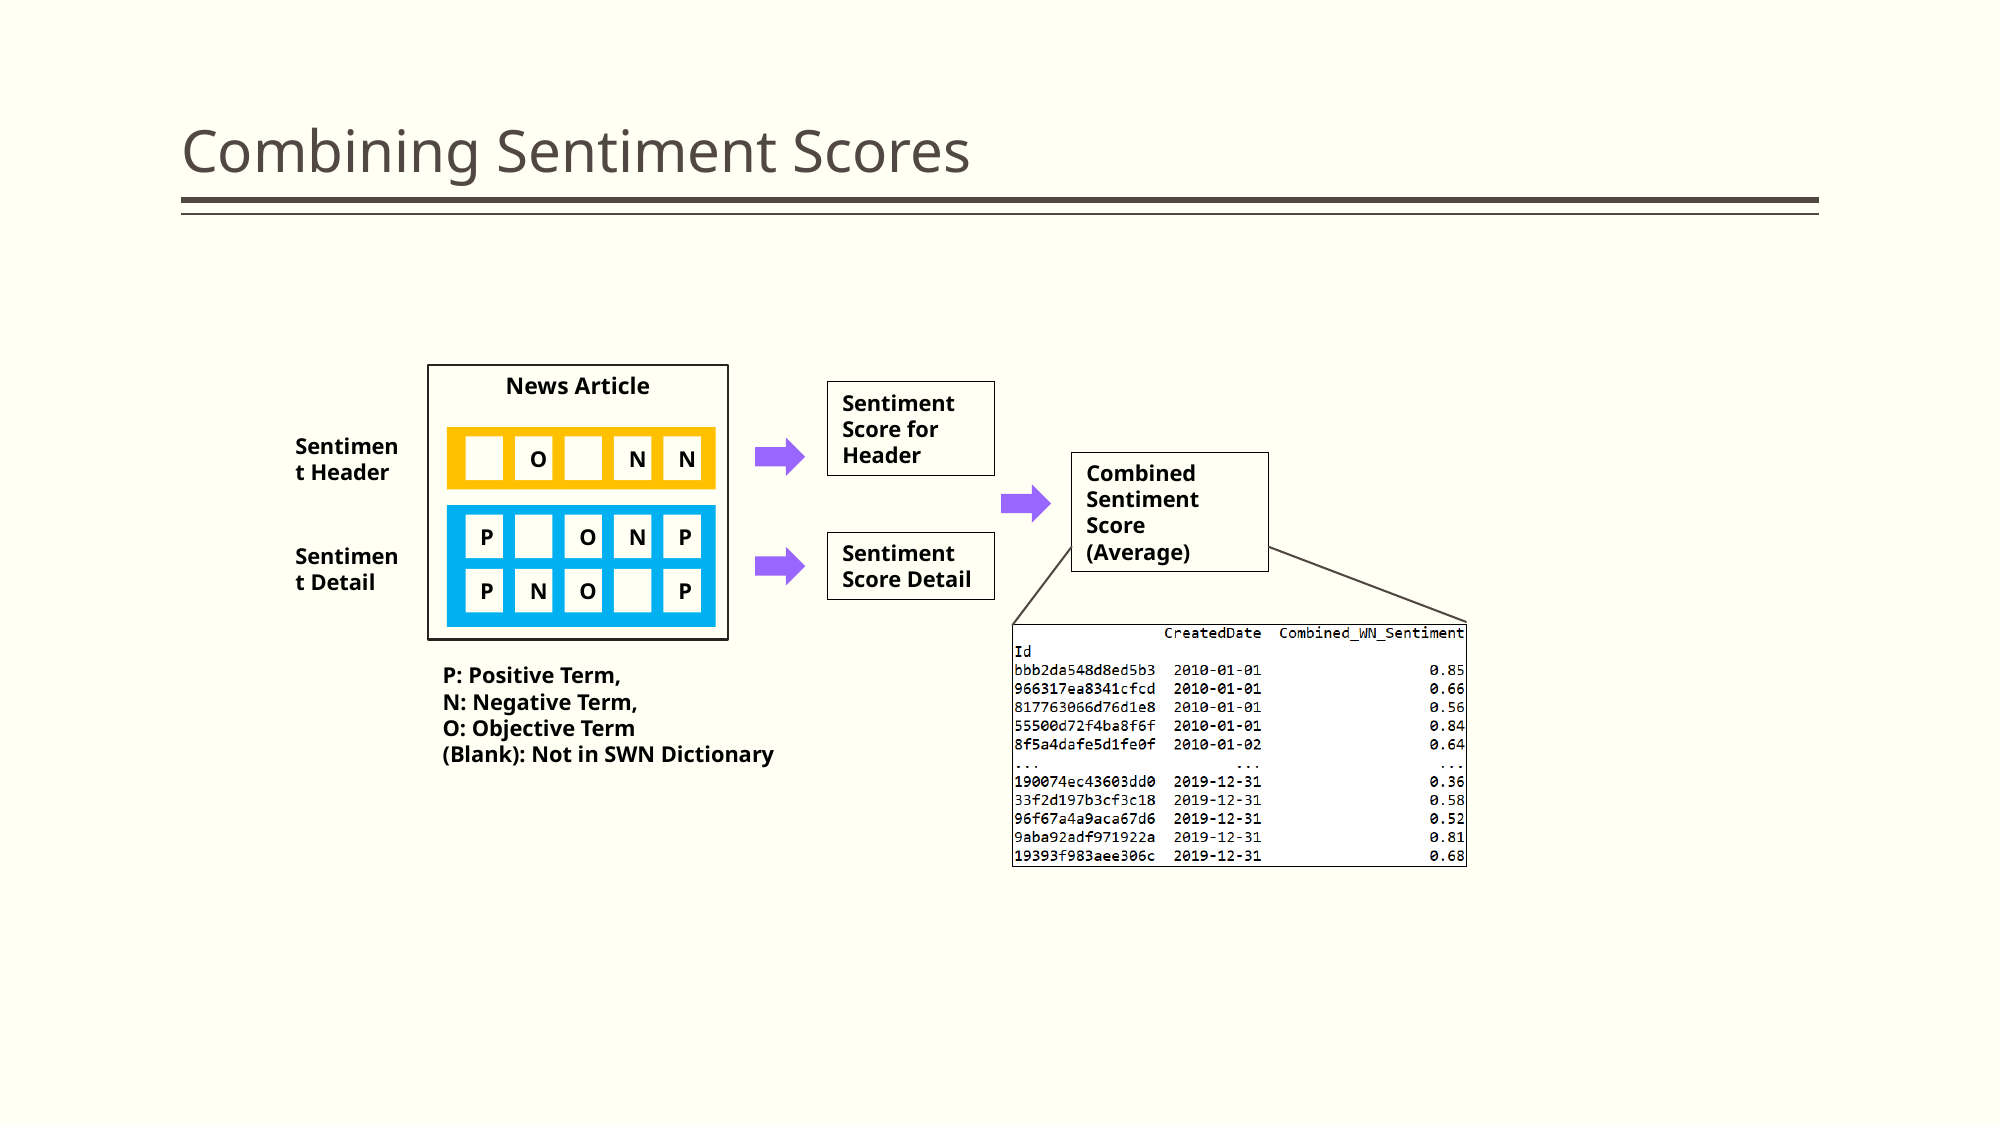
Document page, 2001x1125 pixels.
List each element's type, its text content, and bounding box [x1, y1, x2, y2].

text_box P [659, 565, 705, 616]
text_box P [462, 565, 507, 616]
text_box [1012, 546, 1072, 625]
text_box [443, 501, 719, 631]
text_box N [659, 433, 705, 484]
text_box N [610, 433, 655, 484]
text_box [443, 423, 719, 493]
text_box [751, 433, 810, 480]
text_box [462, 433, 507, 484]
text_box Sentiment Score Detail [827, 532, 995, 600]
text_box Sentiment Detail [280, 535, 416, 603]
text_box [997, 480, 1056, 527]
text_box N [511, 565, 556, 616]
title Combining Sentiment Scores [181, 12, 1819, 193]
text_box News Article [424, 361, 732, 643]
text_box P: Positive Term, N: Negative Term, O: Objective Term (Blank): Not in SWN Dictionary [427, 654, 791, 775]
text_box [511, 511, 556, 562]
text_box N [610, 511, 655, 562]
text_box O [561, 511, 606, 562]
text_box [751, 542, 810, 590]
picture [1012, 624, 1467, 867]
text_box Sentiment Header [280, 425, 418, 493]
text_box [610, 565, 655, 616]
text_box Combined Sentiment Score (Average) [1071, 452, 1269, 572]
text_box P [659, 511, 705, 562]
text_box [1268, 546, 1466, 622]
text_box [561, 433, 606, 484]
text_box O [511, 433, 556, 484]
text_box Sentiment Score for Header [827, 381, 995, 476]
text_box O [561, 565, 606, 616]
text_box P [462, 511, 507, 562]
